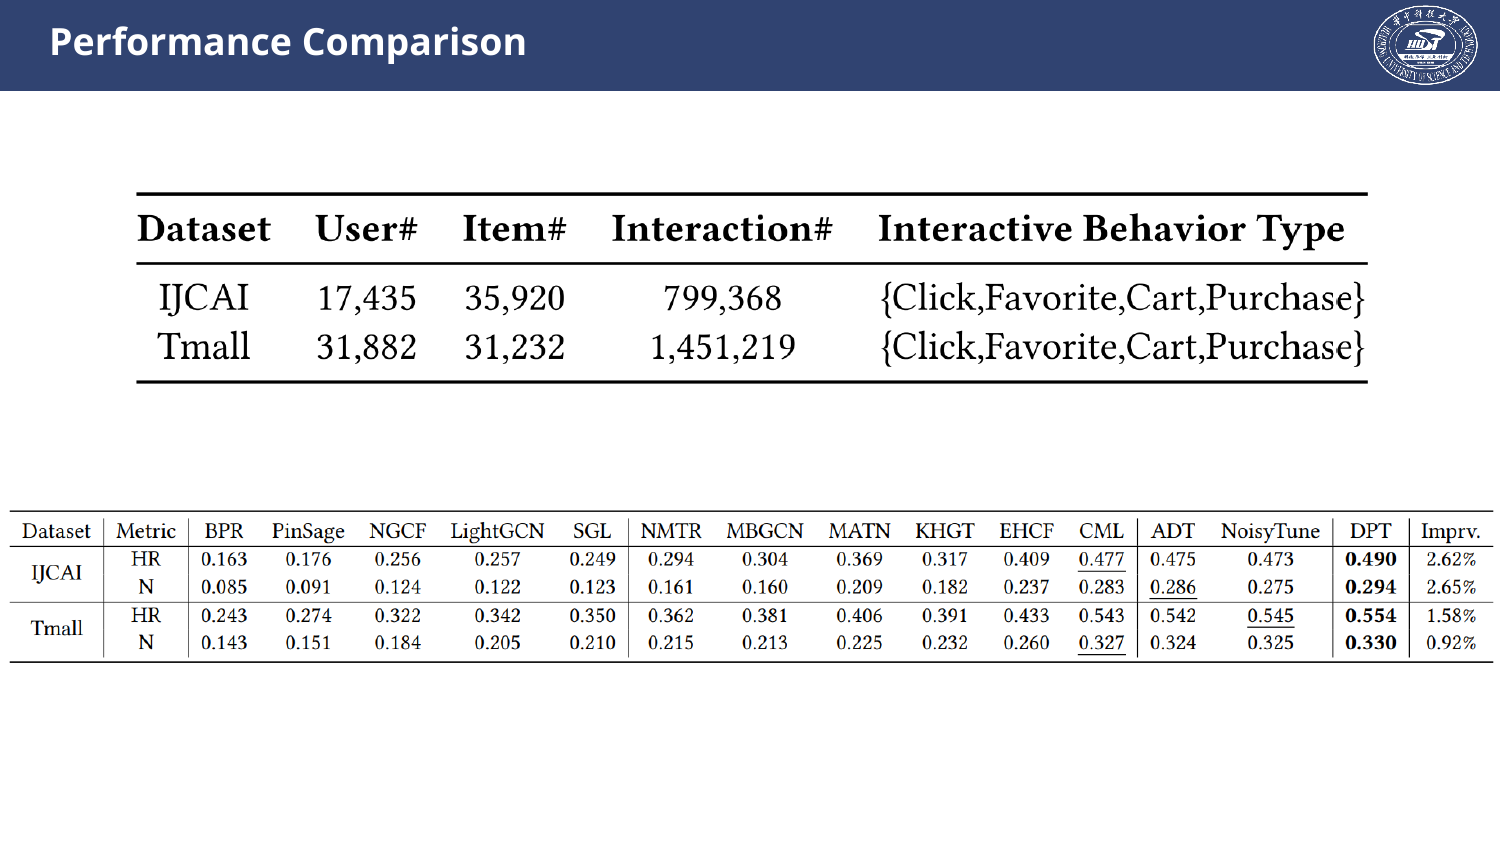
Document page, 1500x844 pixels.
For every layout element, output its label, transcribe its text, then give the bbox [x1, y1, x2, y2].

text_box Performance Comparison [34, 10, 855, 71]
picture [0, 502, 1500, 672]
picture [125, 182, 1375, 392]
picture [1365, 1, 1483, 90]
